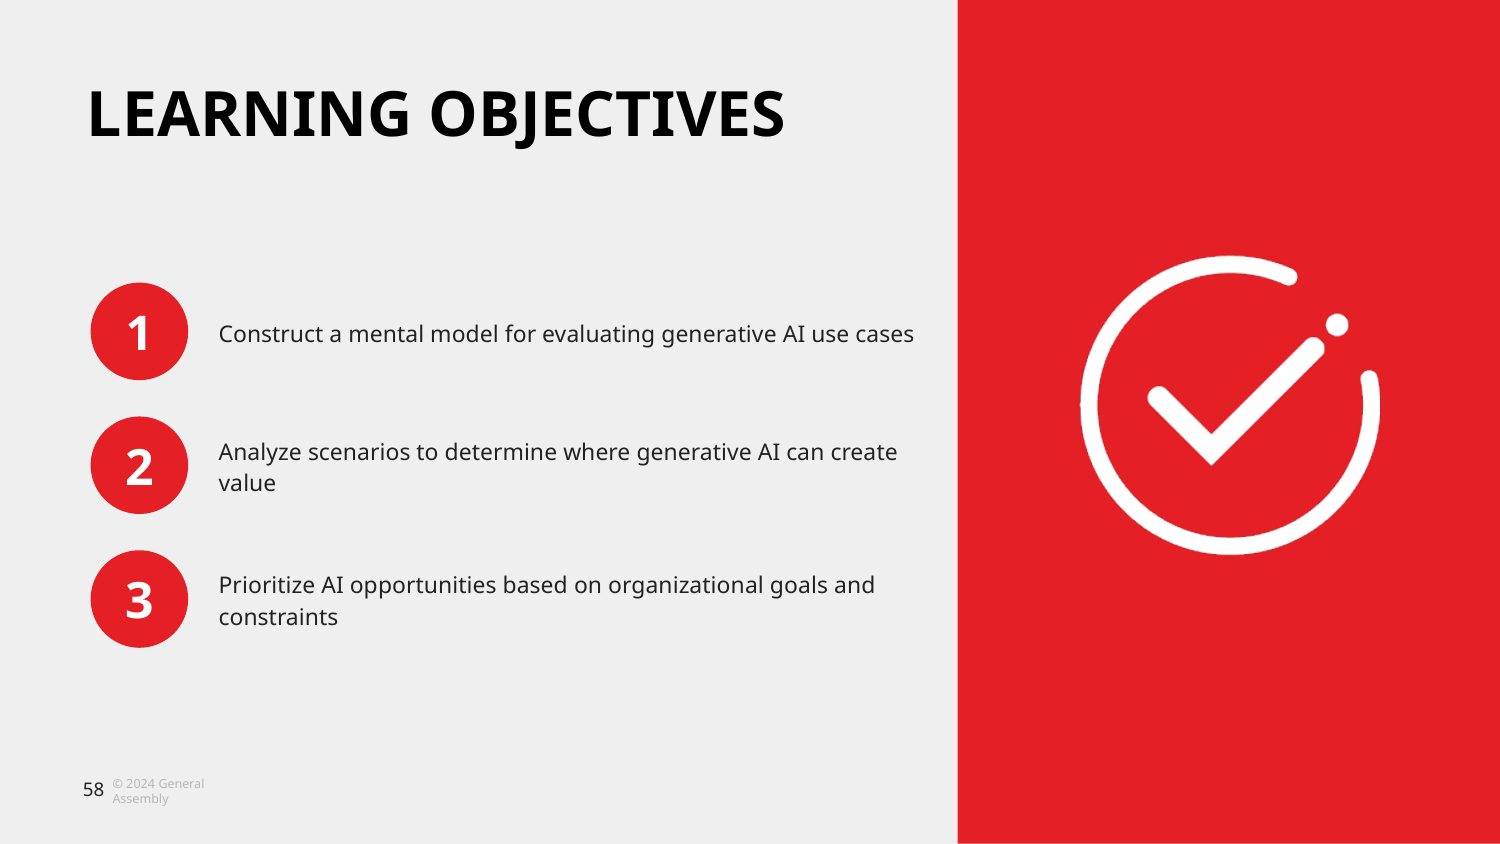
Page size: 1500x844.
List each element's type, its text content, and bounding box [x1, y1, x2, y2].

slide_number ‹#› [52, 764, 105, 817]
subtitle Analyze scenarios to determine where generative AI can create value [218, 424, 947, 506]
subtitle Construct a mental model for evaluating generative AI use cases [218, 290, 939, 372]
picture [1059, 244, 1398, 567]
subtitle Prioritize AI opportunities based on organizational goals and constraints [218, 558, 947, 639]
